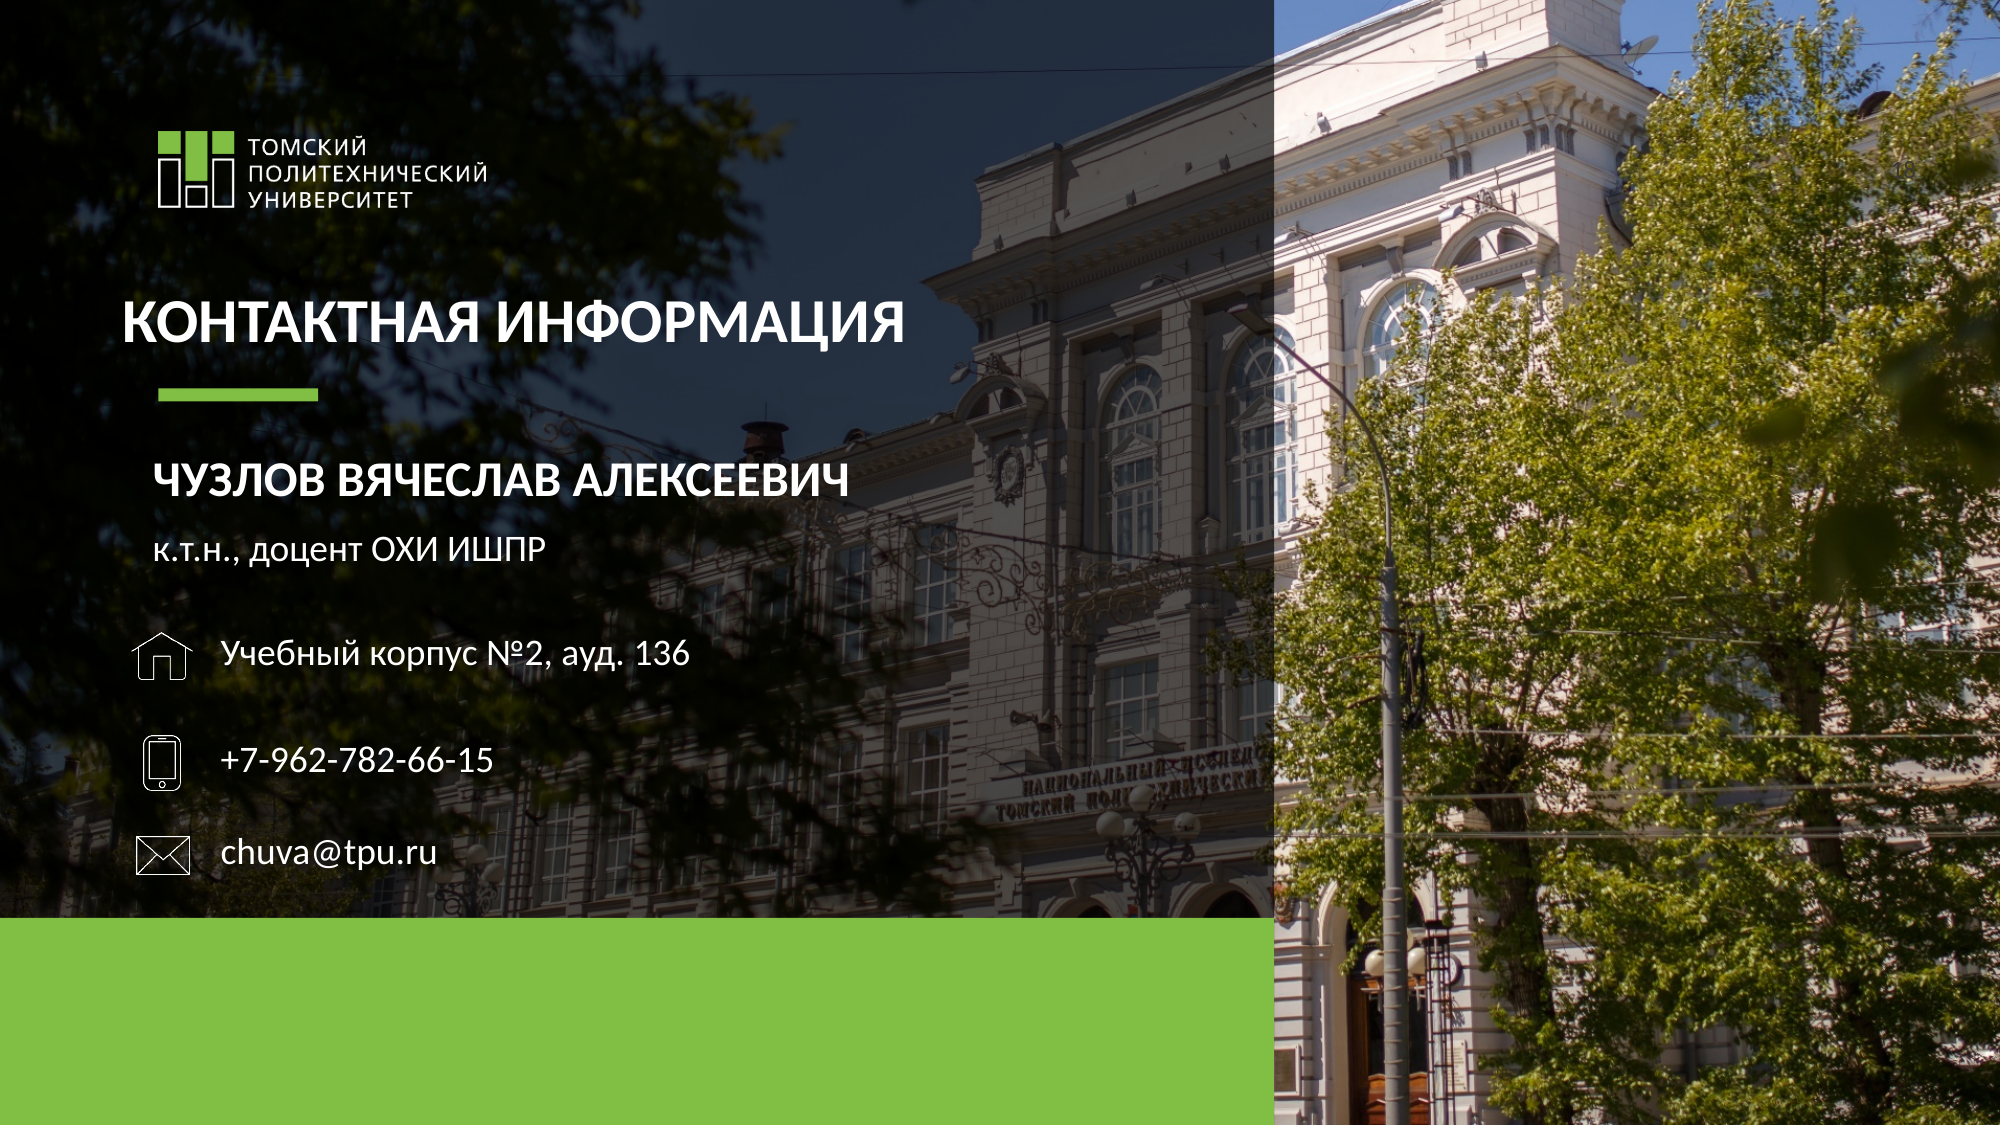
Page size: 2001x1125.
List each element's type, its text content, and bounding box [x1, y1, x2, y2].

list +7-962-782-66-15 [205, 732, 1275, 796]
list к.т.н., доцент ОХИ ИШПР [137, 521, 1275, 593]
picture [0, 0, 2000, 1125]
title КОНТАКТНАЯ ИНФОРМАЦИЯ [107, 213, 1275, 432]
list chuva@tpu.ru [205, 824, 1275, 887]
list ЧУЗЛОВ ВЯЧЕСЛАВ АЛЕКСЕЕВИЧ [137, 446, 1275, 518]
list Учебный корпус №2, ауд. 136 [205, 625, 1275, 688]
